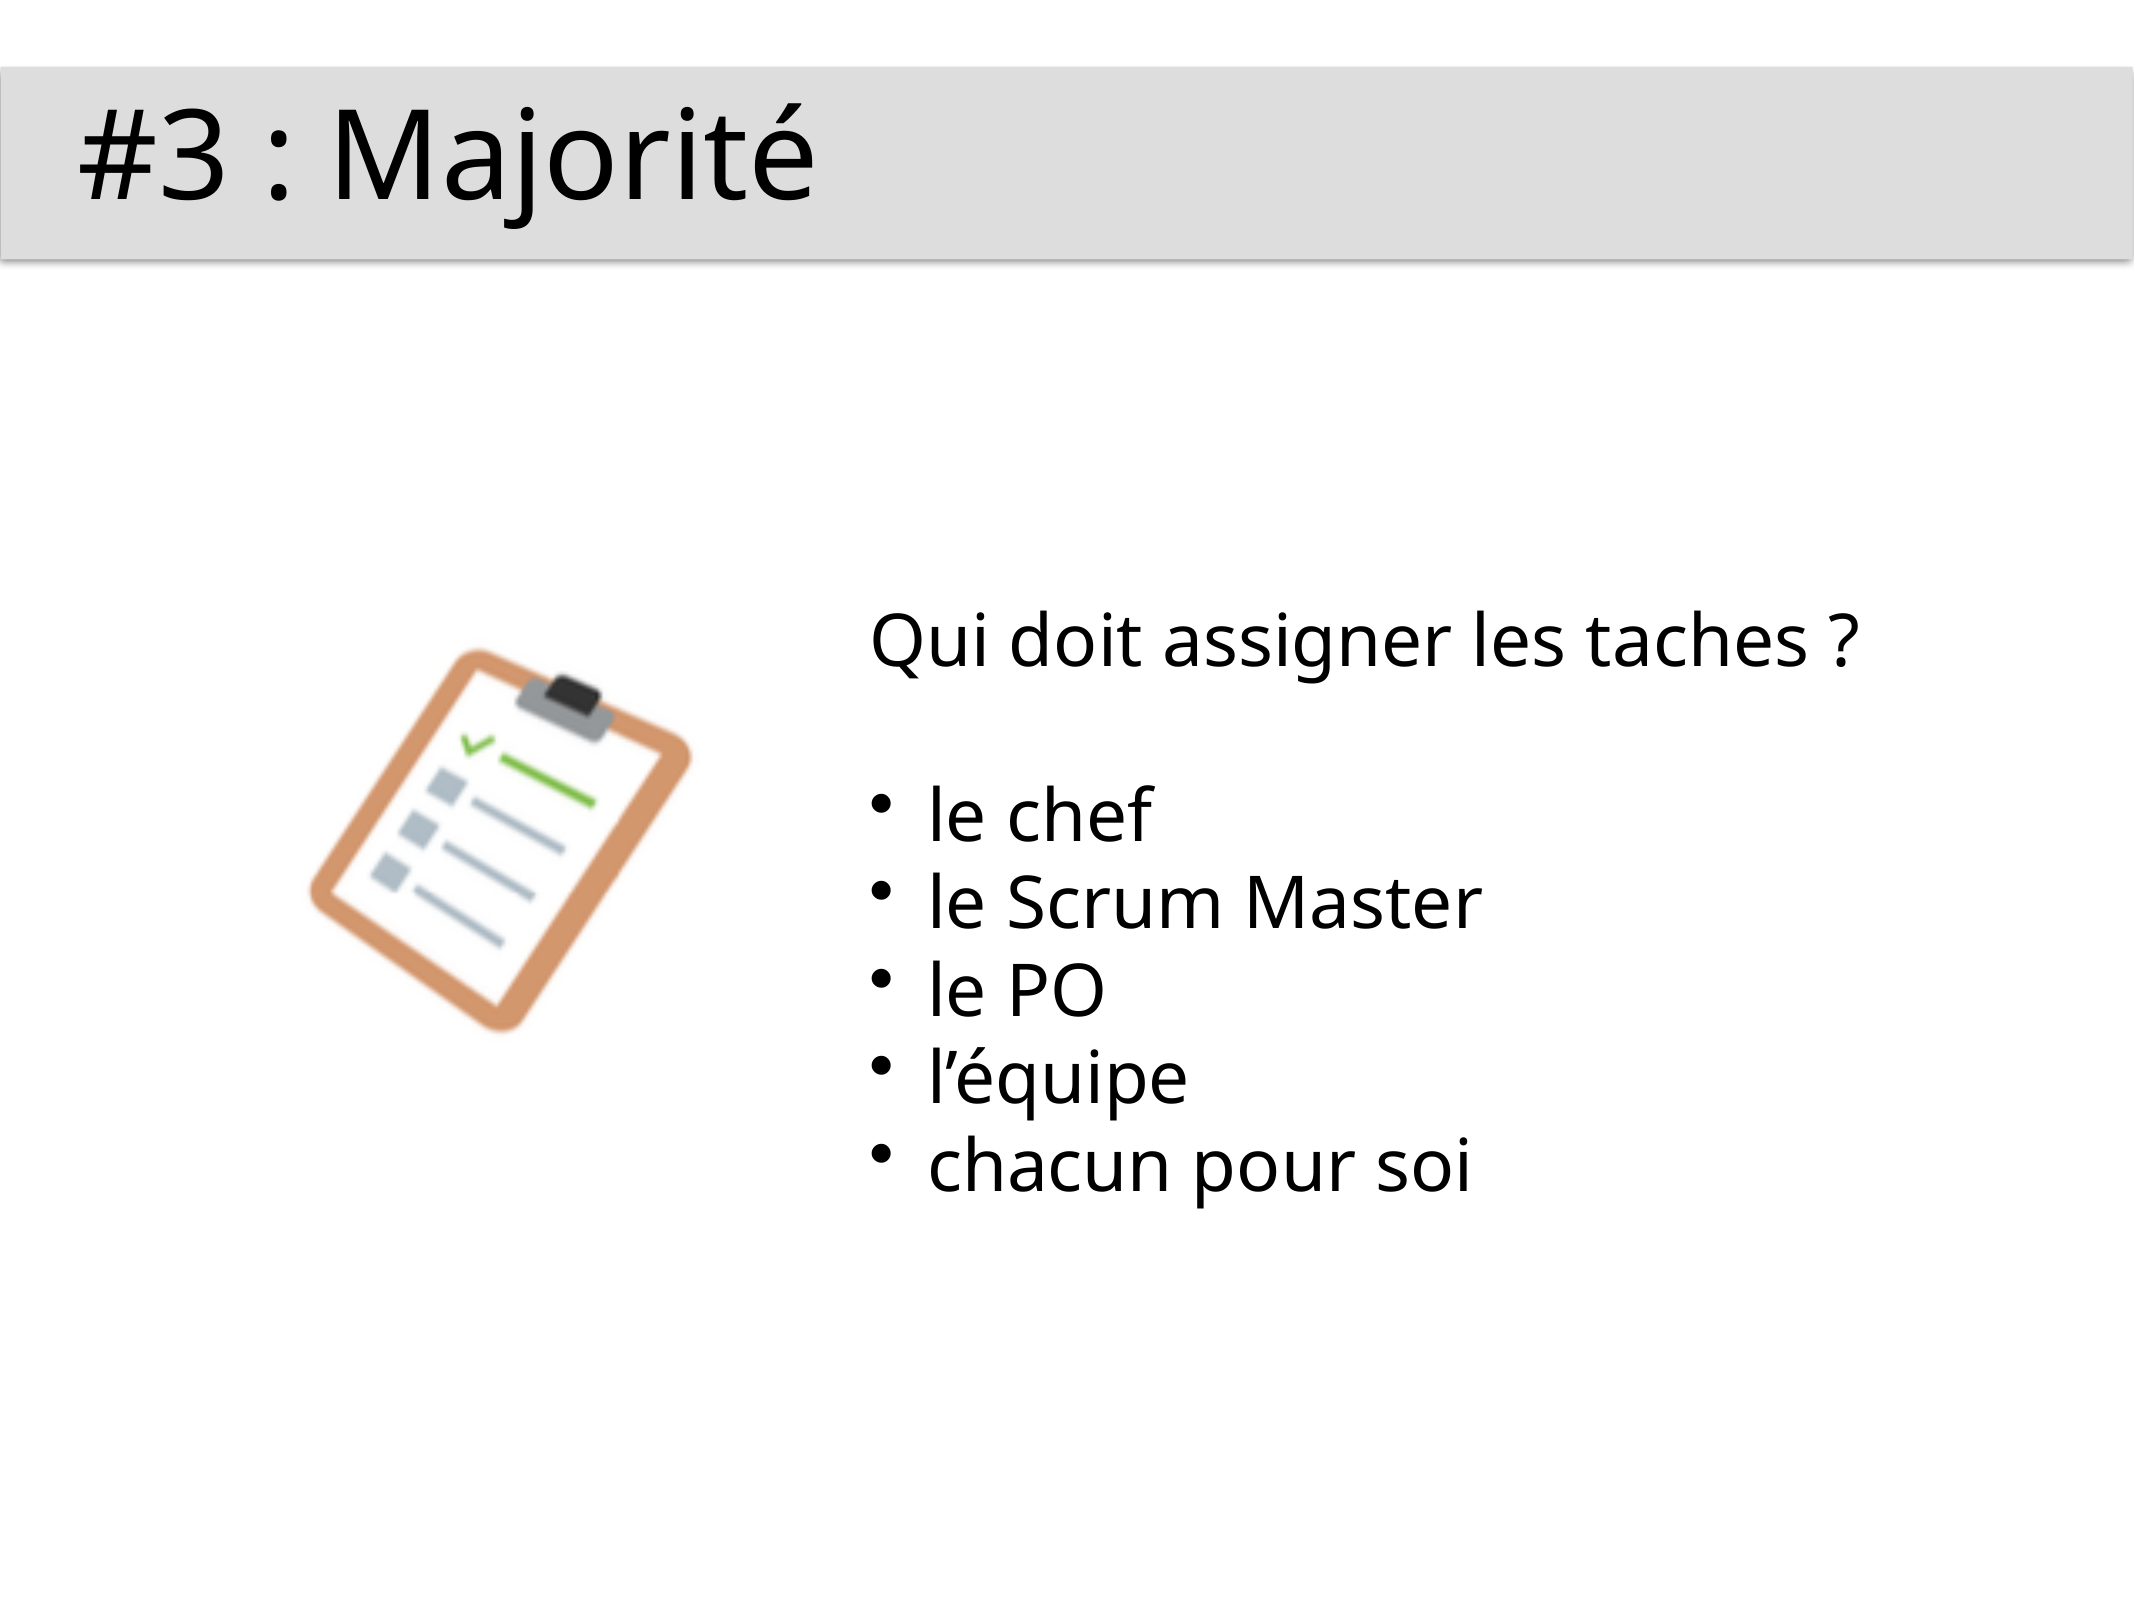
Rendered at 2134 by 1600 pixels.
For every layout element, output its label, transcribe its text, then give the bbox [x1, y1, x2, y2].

text_box [0, 66, 2133, 260]
text_box #3 : Majorité [69, 66, 828, 233]
text_box Qui doit assigner les taches ? le chef le Scrum Master le PO l’équipe chacun pour soi [861, 584, 2009, 1215]
picture [271, 616, 750, 1071]
